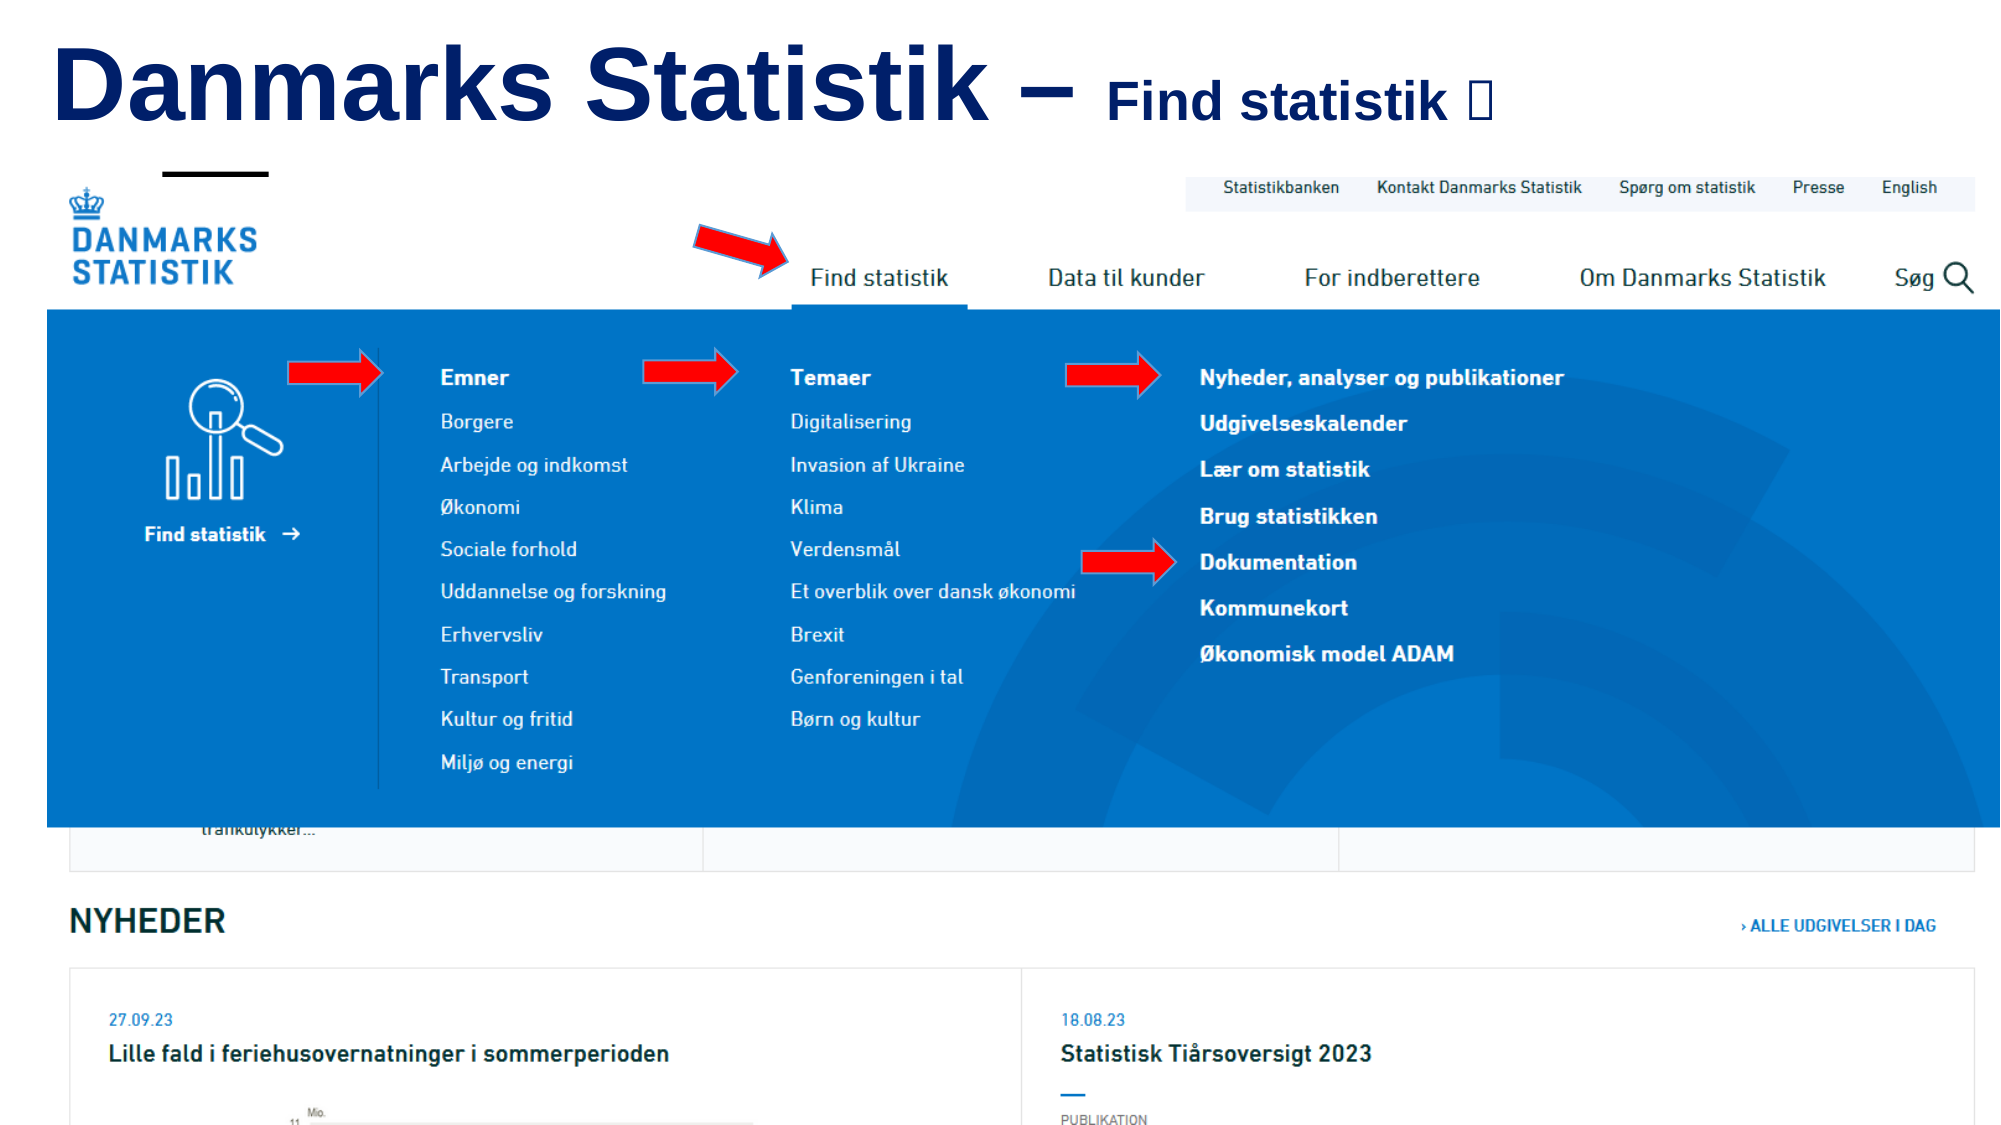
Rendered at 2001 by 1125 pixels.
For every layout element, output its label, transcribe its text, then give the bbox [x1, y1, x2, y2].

title Danmarks Statistik – Find statistik  [51, 37, 1948, 161]
picture [47, 177, 2000, 1125]
